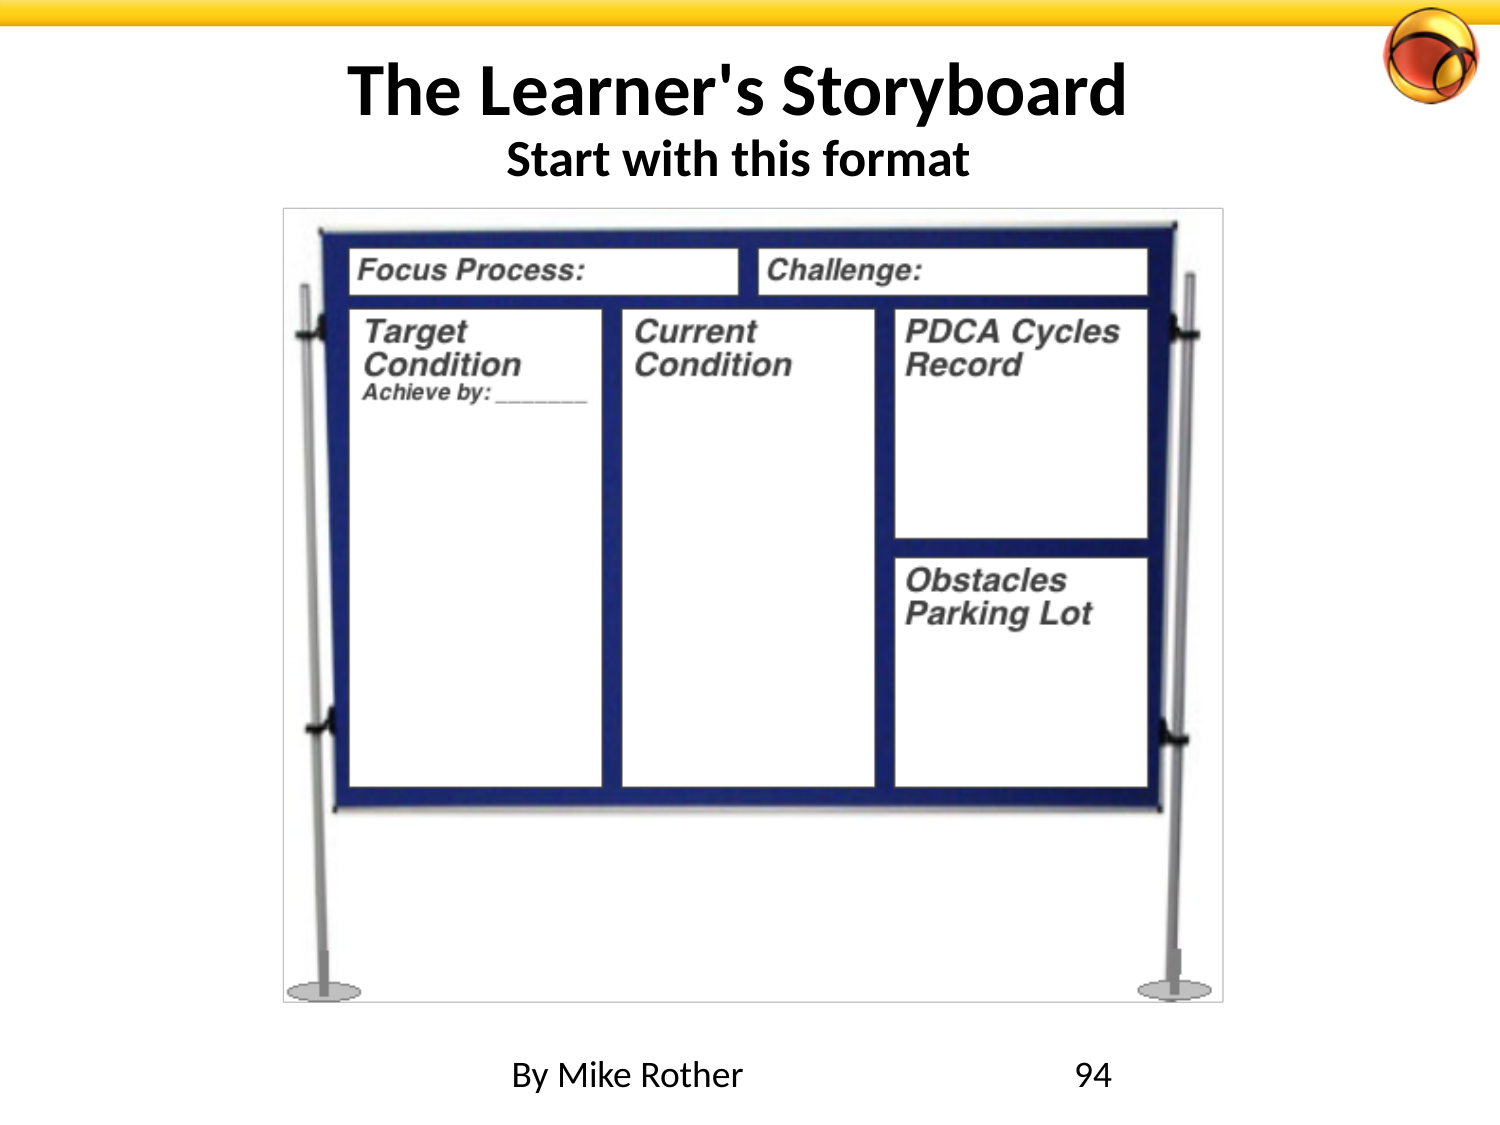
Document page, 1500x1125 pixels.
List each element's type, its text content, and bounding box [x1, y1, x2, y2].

footer By Mike Rother [496, 1042, 1004, 1103]
slide_number 94 [1059, 1042, 1397, 1103]
text_box The Learner's Storyboard Start with this format [227, 44, 1250, 195]
picture [0, 0, 1500, 1125]
